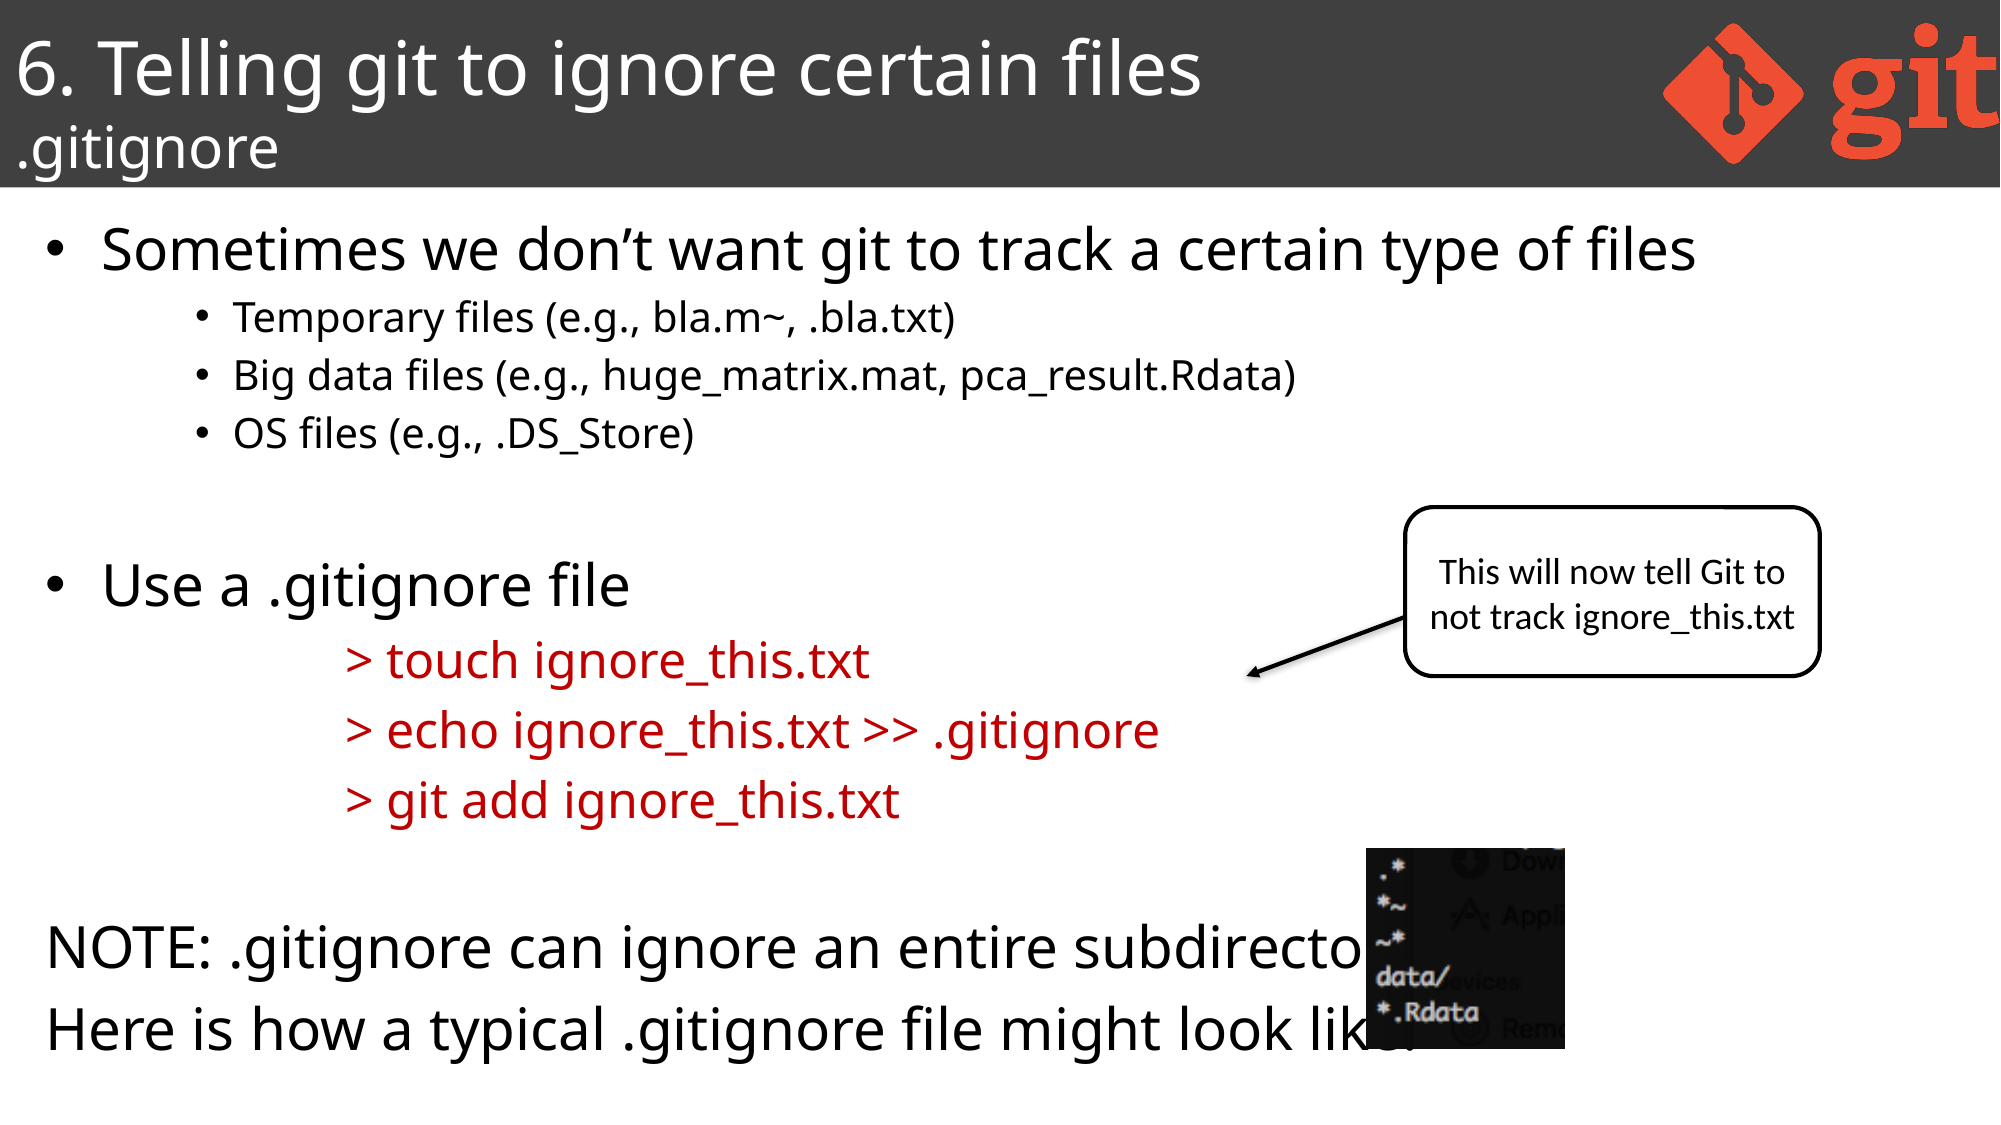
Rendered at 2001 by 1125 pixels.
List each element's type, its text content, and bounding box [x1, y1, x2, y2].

picture [1663, 23, 2000, 165]
text_box This will now tell Git to not track ignore_this.txt [1403, 505, 1822, 679]
picture [1366, 848, 1566, 1050]
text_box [1246, 616, 1406, 677]
list Sometimes we don’t want git to track a certain type of files Temporary files (e.g., bla.m~, .bla.txt) Big data files (e.g., huge_matrix.mat, pca_result.Rdata) OS files (e.g., .DS_Store) Use a .gitignore file > touch ignore_this.txt > echo ignore_this.txt >> .gitignore > git add ignore_this.txt NOTE: .gitignore can ignore an entire subdirectory. Here is how a typical .gitignore file might look like: [30, 204, 1969, 1125]
title 6. Telling git to ignore certain files .gitignore [0, 0, 2000, 188]
